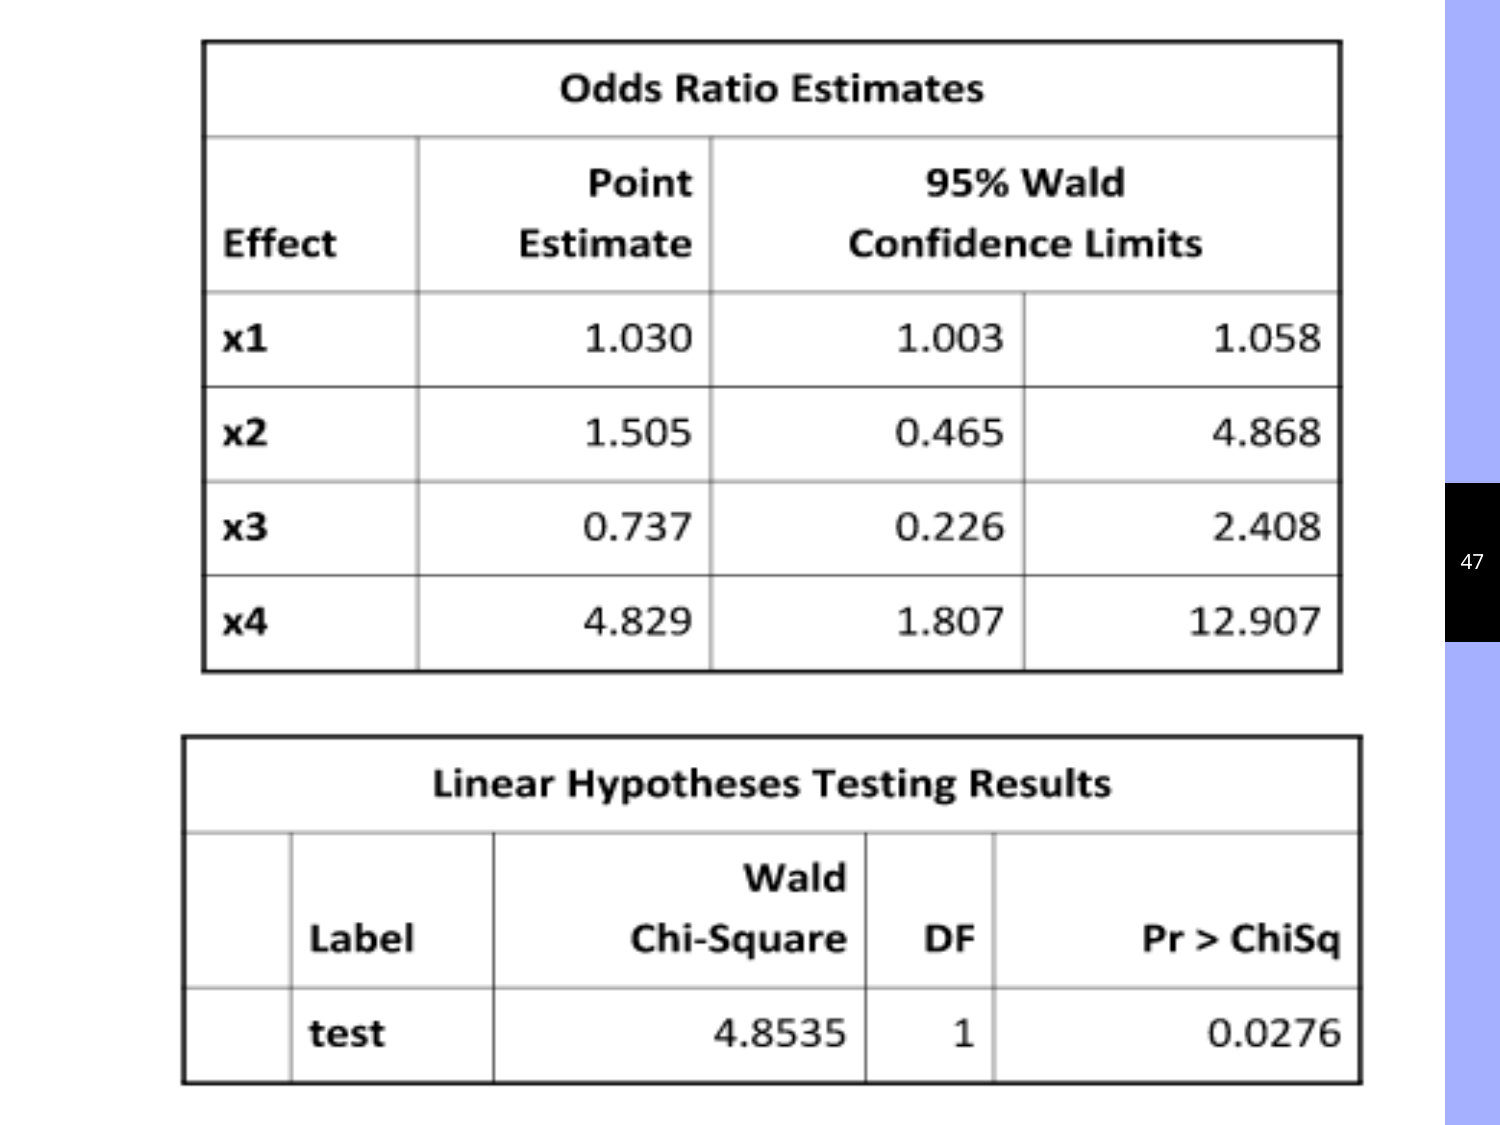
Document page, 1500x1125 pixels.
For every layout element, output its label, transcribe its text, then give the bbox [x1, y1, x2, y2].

picture [0, 0, 1446, 1125]
slide_number ‹#› [1450, 482, 1500, 642]
